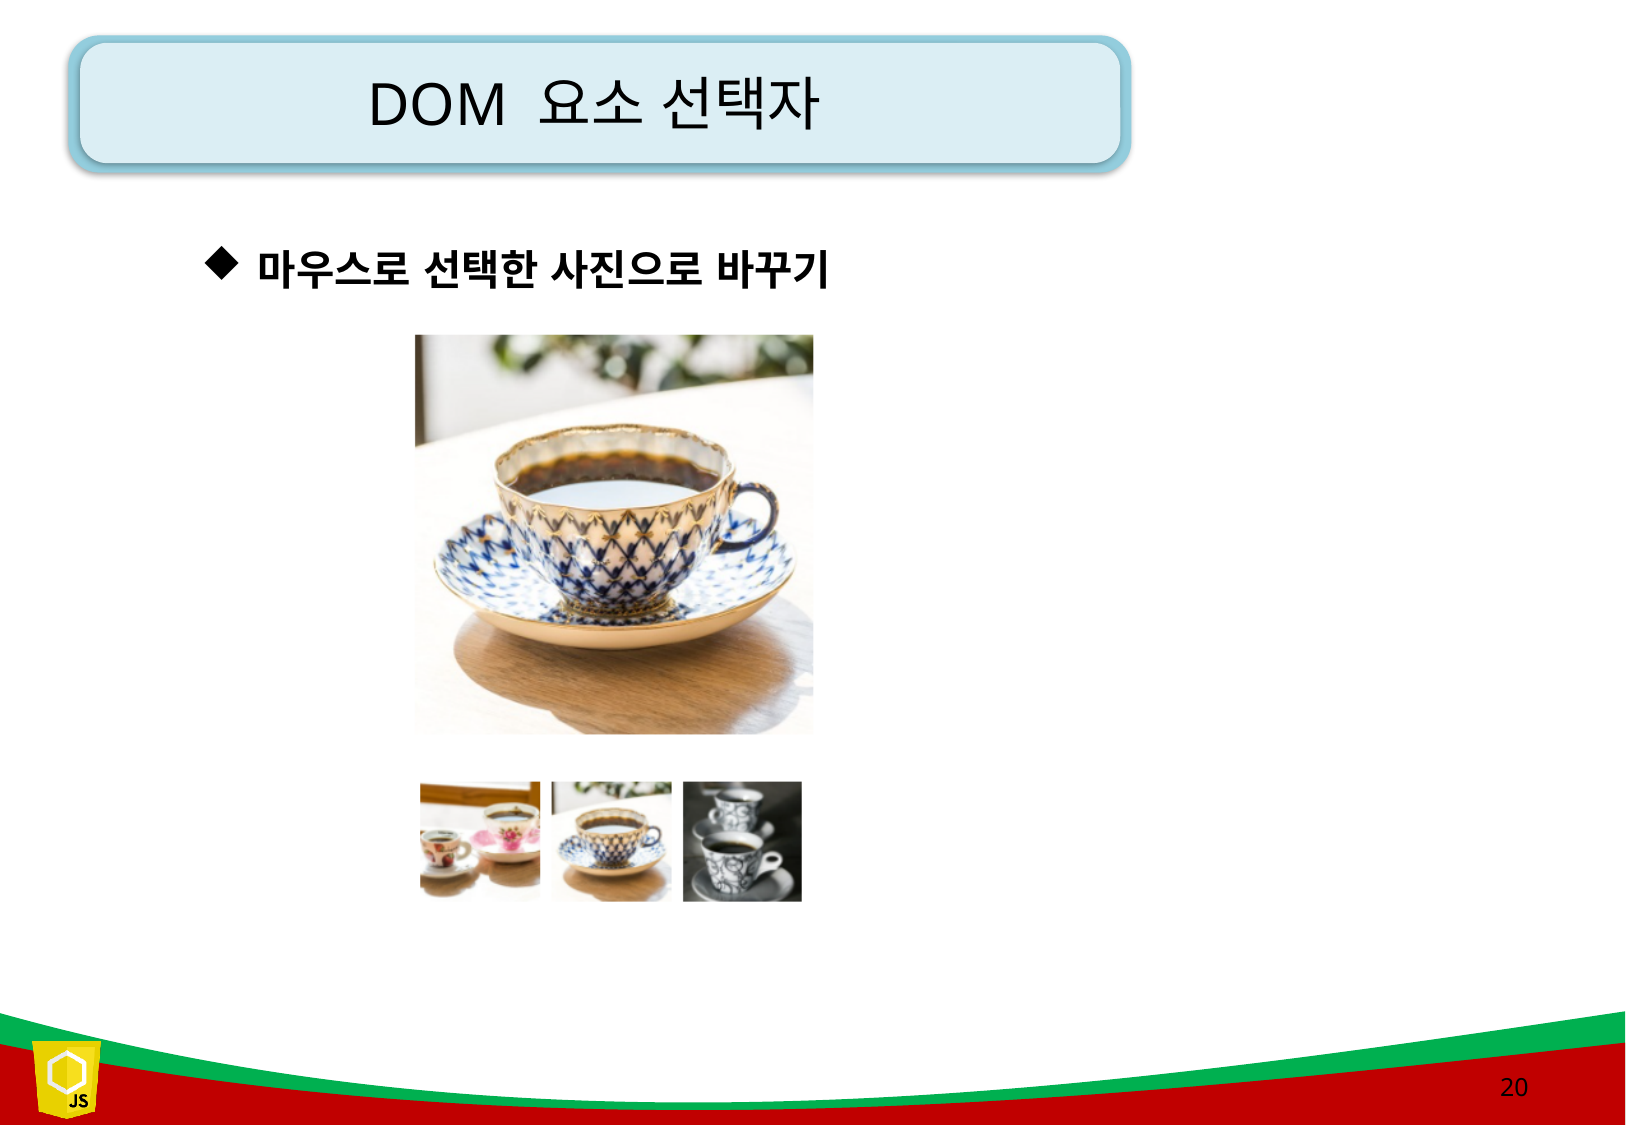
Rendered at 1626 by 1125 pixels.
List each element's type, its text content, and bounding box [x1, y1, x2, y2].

title DOM 요소 선택자 [68, 32, 1121, 173]
picture [351, 326, 837, 933]
picture [32, 1041, 101, 1119]
text_box 마우스로 선택한 사진으로 바꾸기 [186, 211, 1214, 302]
slide_number 20 [1452, 1058, 1544, 1119]
